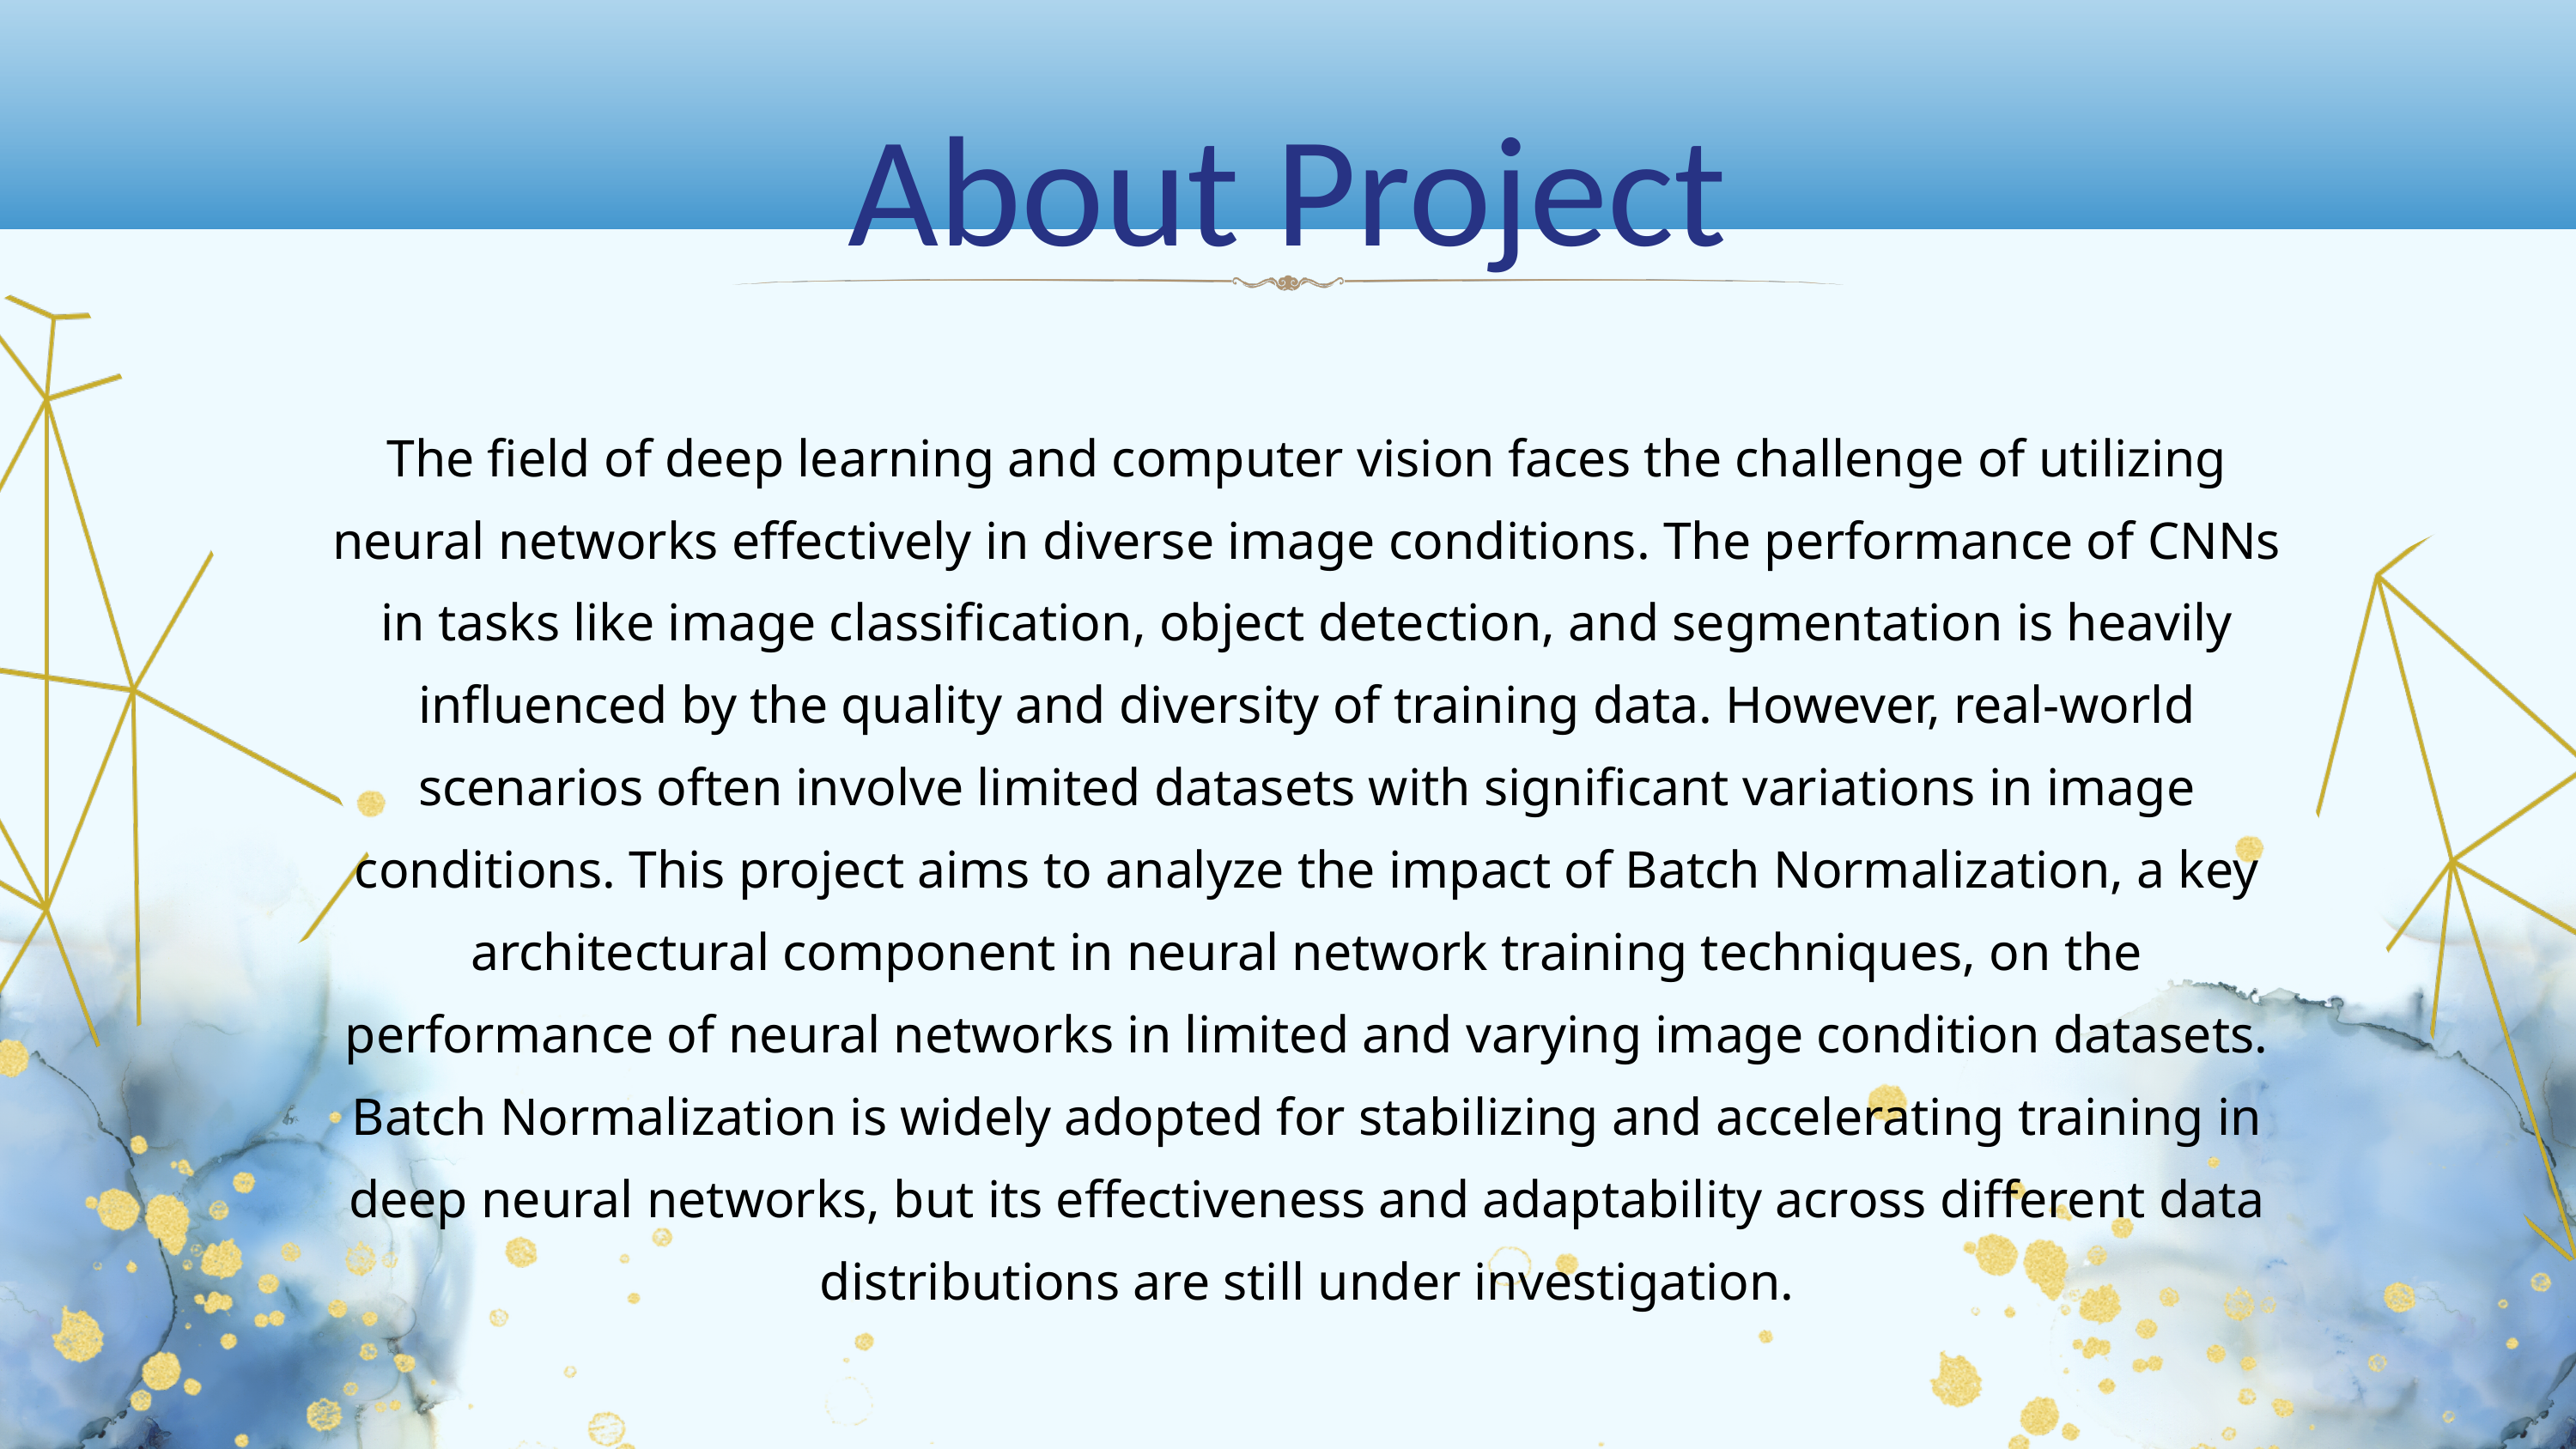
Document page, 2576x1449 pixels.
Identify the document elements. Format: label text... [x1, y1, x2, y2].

text_box [732, 277, 1844, 292]
text_box [2306, 461, 2576, 998]
text_box [1477, 675, 2576, 1449]
text_box [0, 0, 2576, 229]
text_box The field of deep learning and computer vision faces the challenge of utilizing neural networks effectively in diverse image conditions. The performance of CNNs in tasks like image classification, object detection, and segmentation is heavily influenced by the quality and diversity of training data. However, real-world scenarios often involve limited datasets with significant variations in image conditions. This project aims to analyze the impact of Batch Normalization, a key architectural component in neural network training techniques, on the performance of neural networks in limited and varying image condition datasets. Batch Normalization is widely adopted for stabilizing and accelerating training in deep neural networks, but its effectiveness and adaptability across different data distributions are still under investigation. [310, 403, 2306, 1310]
text_box [0, 572, 1071, 1449]
text_box [0, 266, 249, 829]
text_box ﻿About Project [732, 76, 1844, 277]
